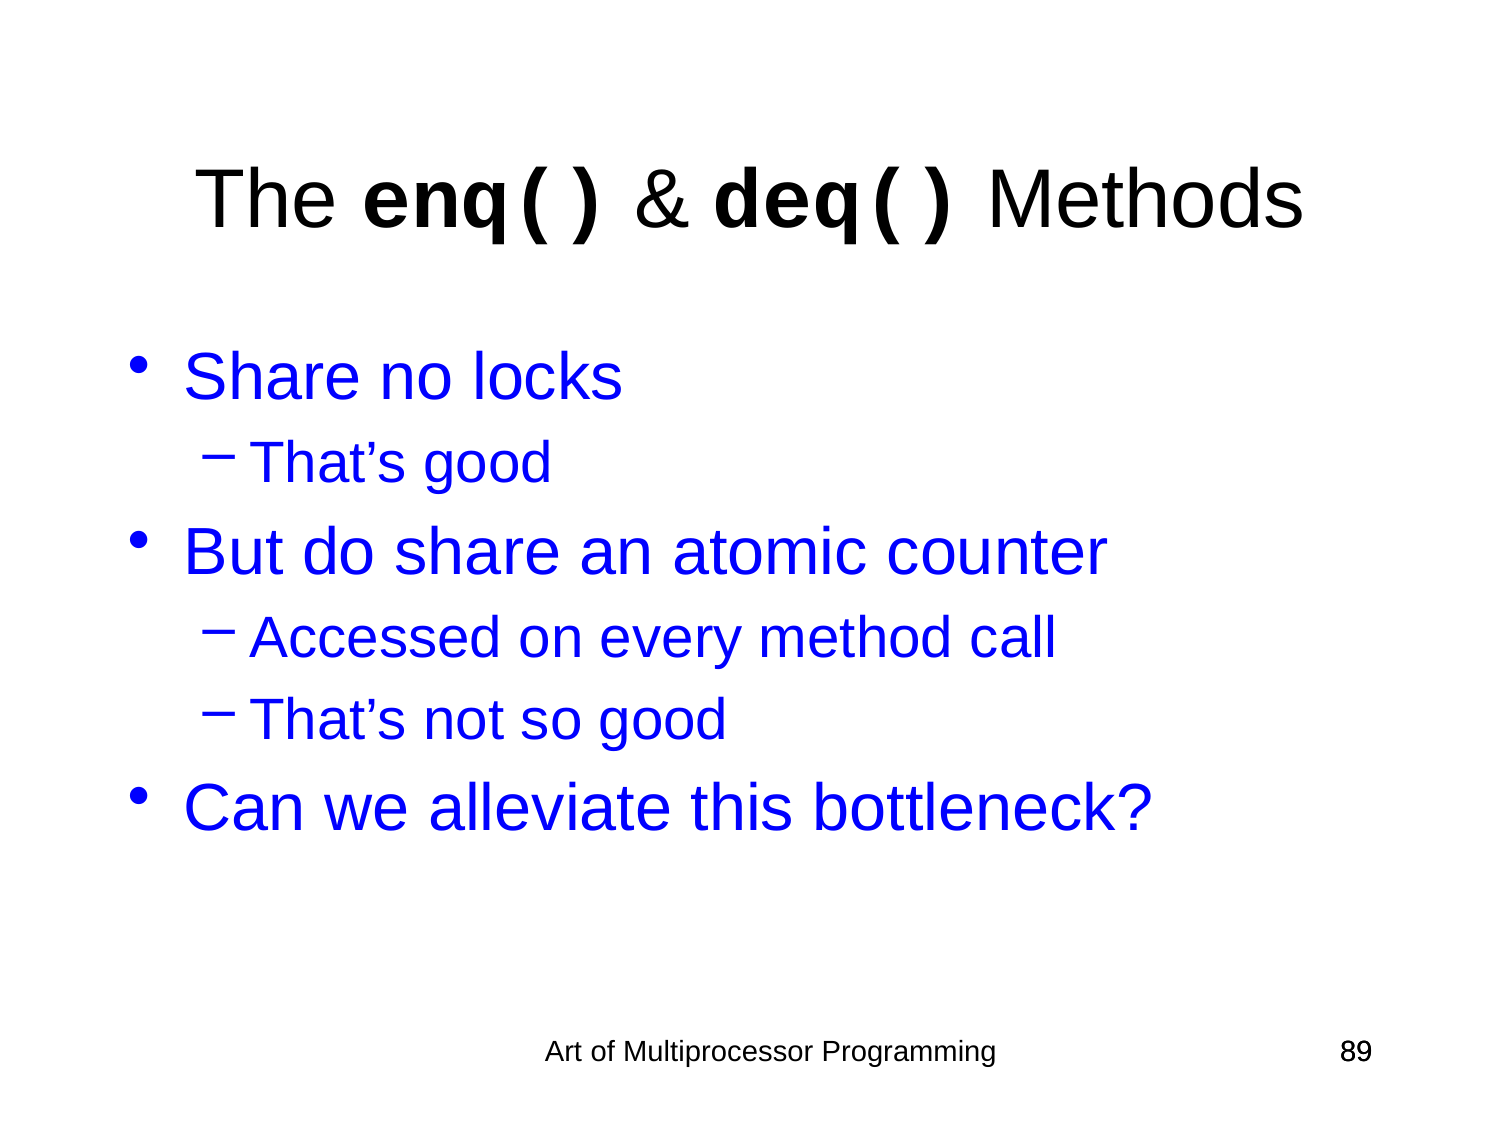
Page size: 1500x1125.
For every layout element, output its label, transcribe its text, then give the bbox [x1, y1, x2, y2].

list Share no locks That’s good But do share an atomic counter Accessed on every method call That’s not so good Can we alleviate this bottleneck? [112, 324, 1388, 1001]
title The enq() & deq() Methods [112, 99, 1388, 288]
footer Art of Multiprocessor Programming [512, 1024, 1030, 1101]
text_box 89 [1074, 1024, 1388, 1100]
